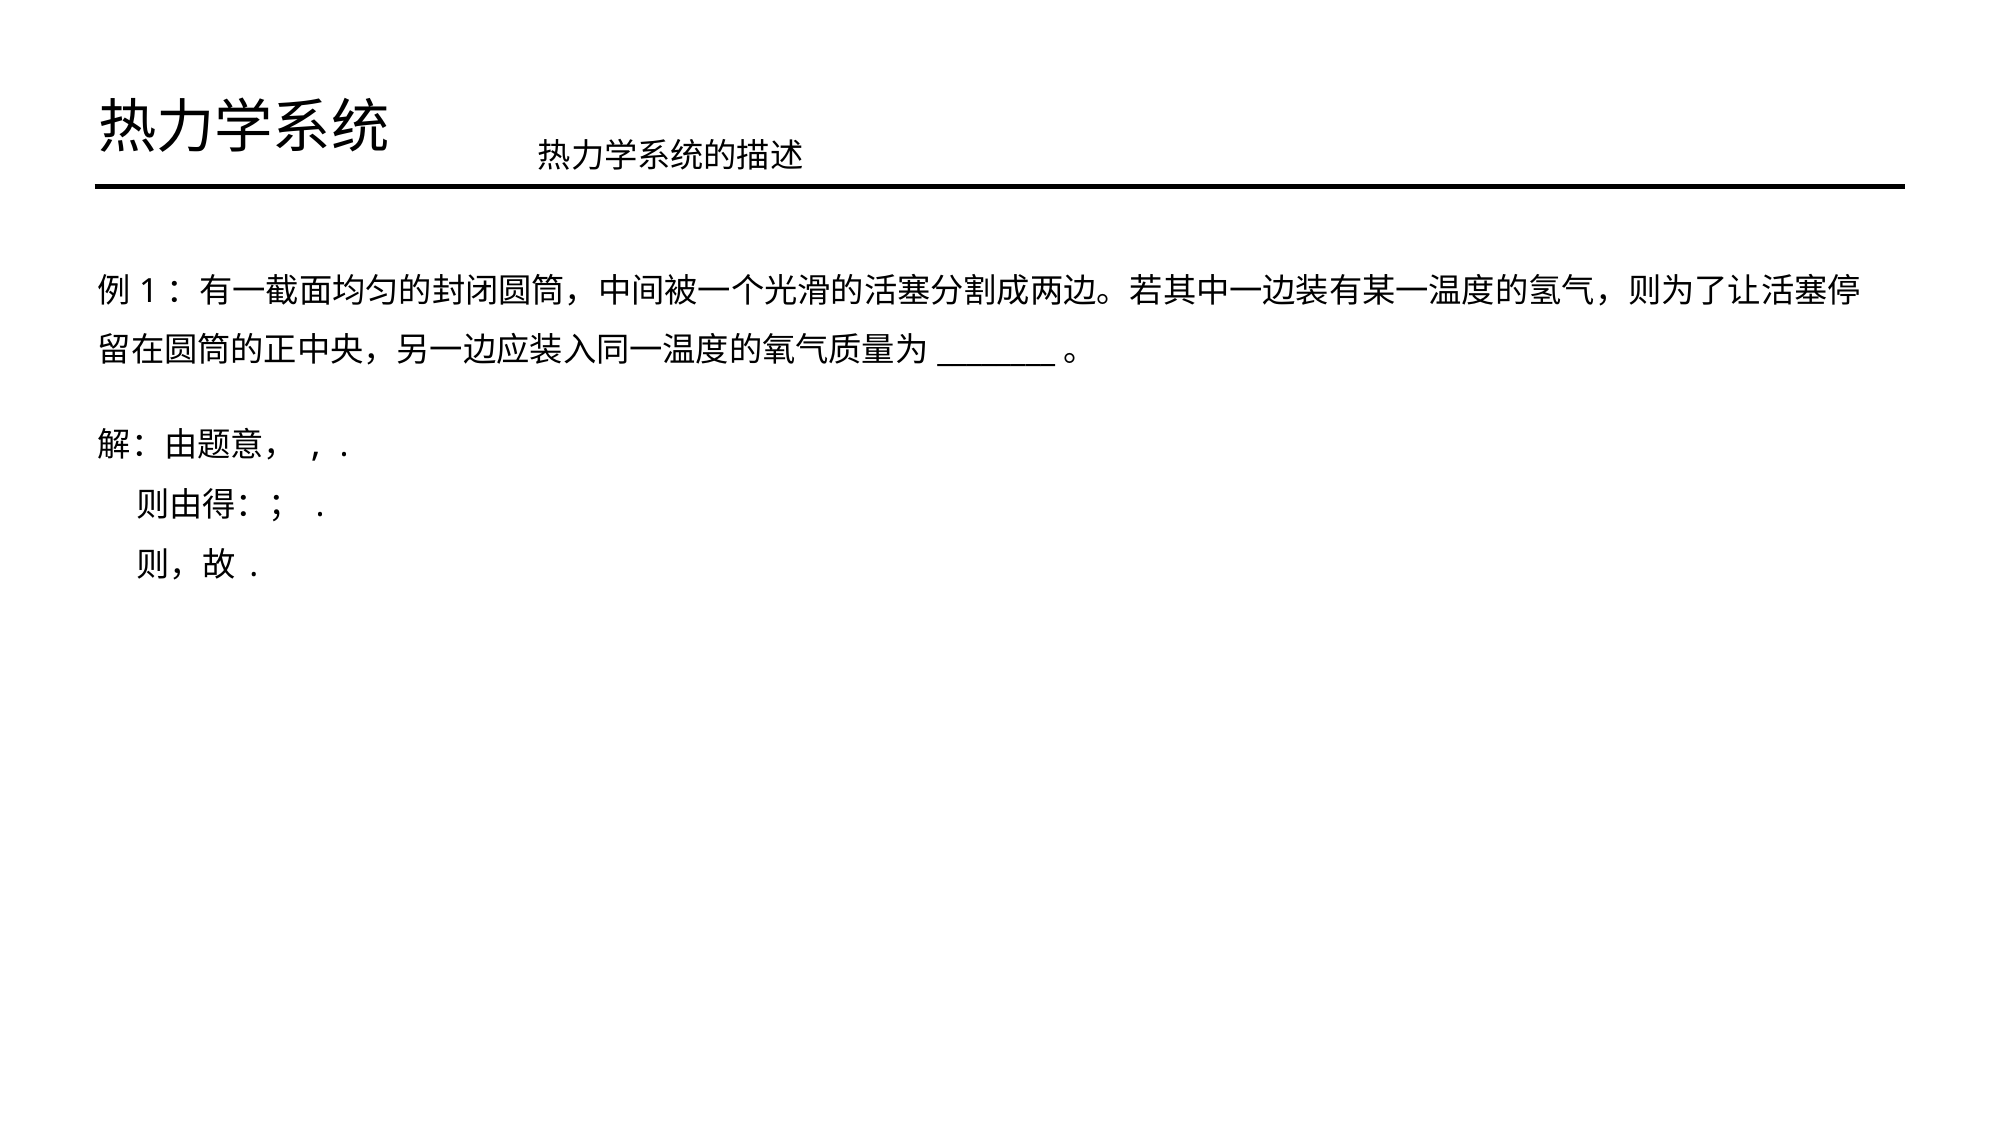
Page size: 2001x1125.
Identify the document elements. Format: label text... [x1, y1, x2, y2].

text_box 热力学系统 [83, 81, 506, 167]
text_box 热力学系统的描述 [522, 127, 828, 182]
